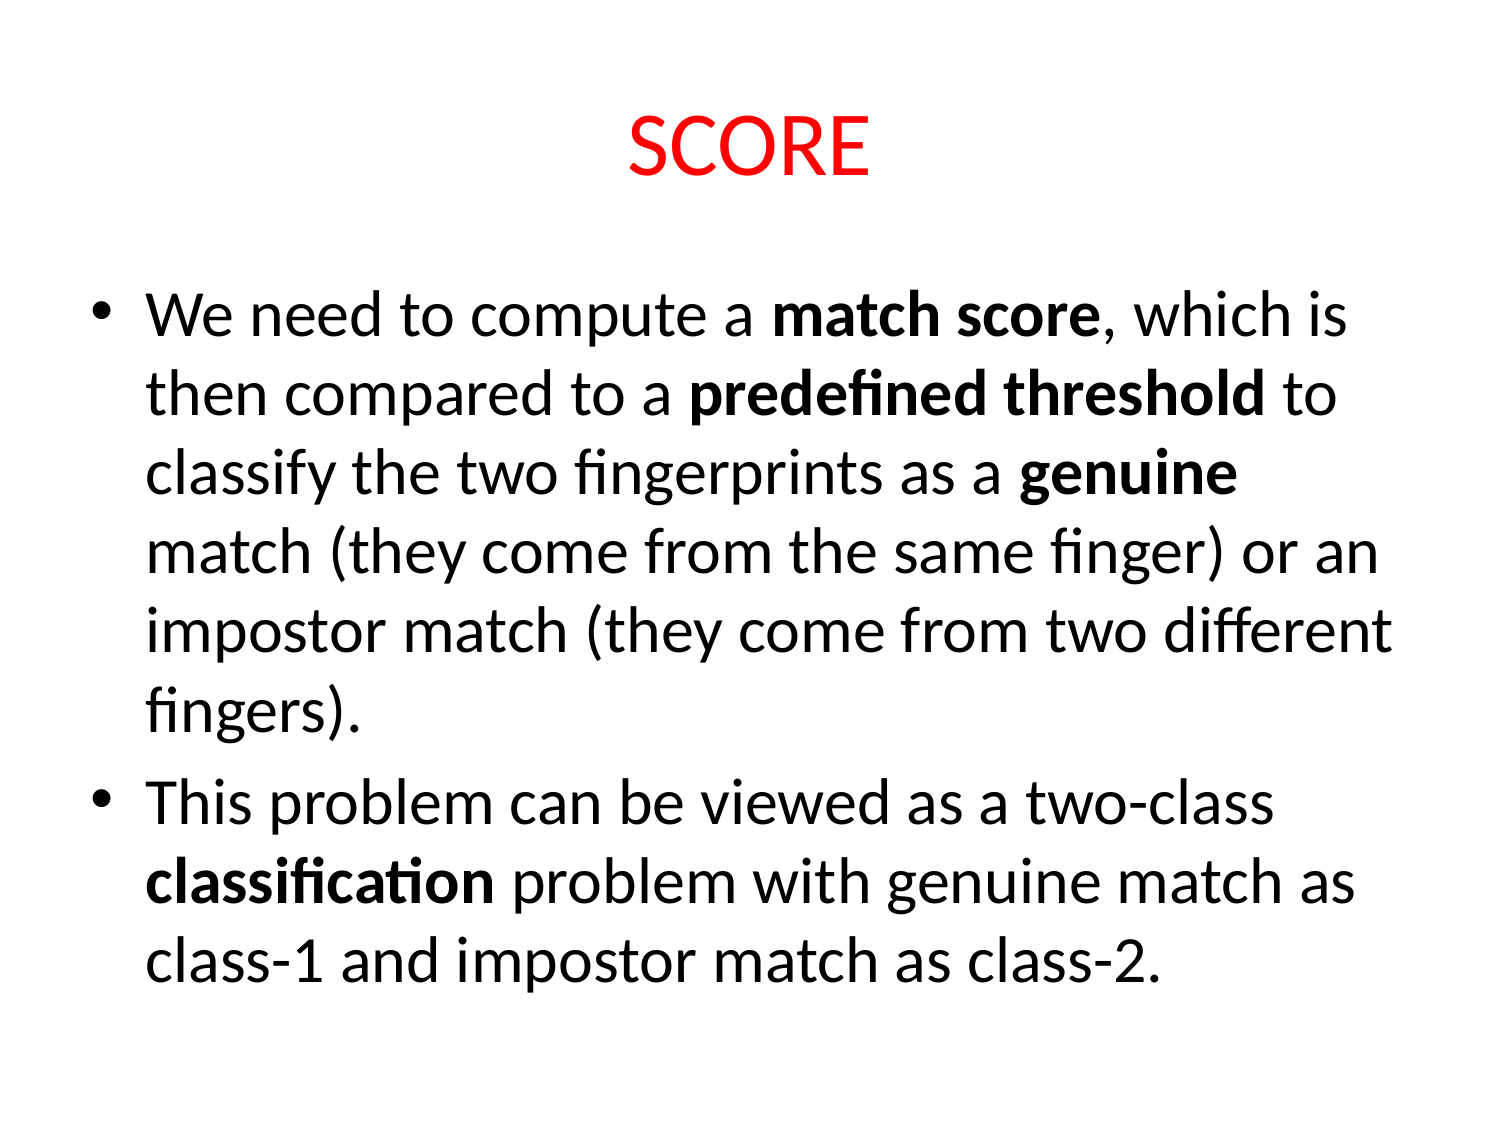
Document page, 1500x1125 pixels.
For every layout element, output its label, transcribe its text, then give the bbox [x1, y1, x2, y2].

list We need to compute a match score, which is then compared to a predefined threshold to classify the two fingerprints as a genuine match (they come from the same finger) or an impostor match (they come from two different fingers). This problem can be viewed as a two-class classification problem with genuine match as class-1 and impostor match as class-2. [75, 262, 1425, 1005]
title SCORE [75, 45, 1425, 233]
